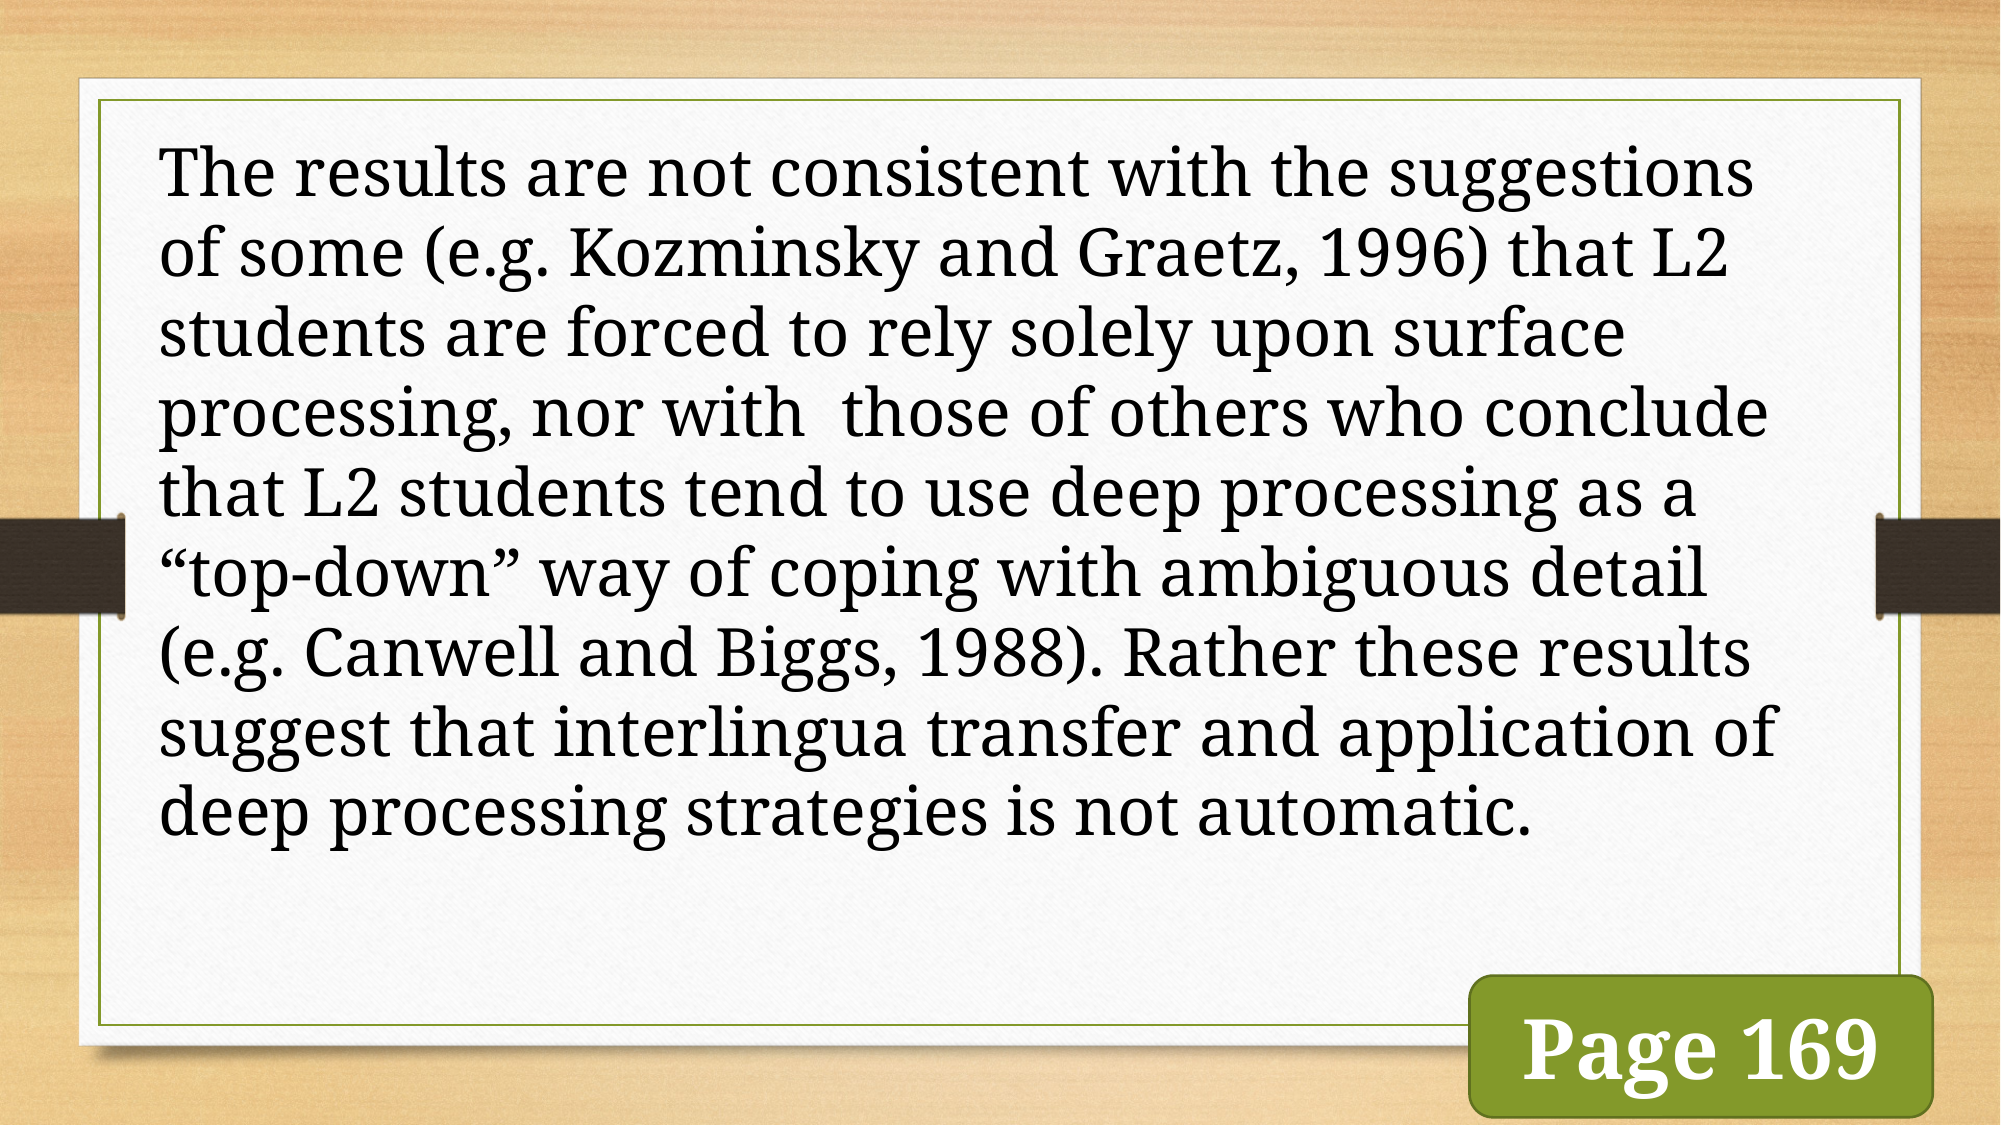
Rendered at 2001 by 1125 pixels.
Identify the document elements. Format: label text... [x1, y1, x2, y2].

text_box The results are not consistent with the suggestions of some (e.g. Kozminsky and Graetz, 1996) that L2 students are forced to rely solely upon surface processing, nor with those of others who conclude that L2 students tend to use deep processing as a “top-down” way of coping with ambiguous detail (e.g. Canwell and Biggs, 1988). Rather these results suggest that interlingua transfer and application of deep processing strategies is not automatic. [143, 122, 1829, 857]
text_box Page 169 [1468, 974, 1935, 1119]
picture [0, 0, 2001, 1125]
